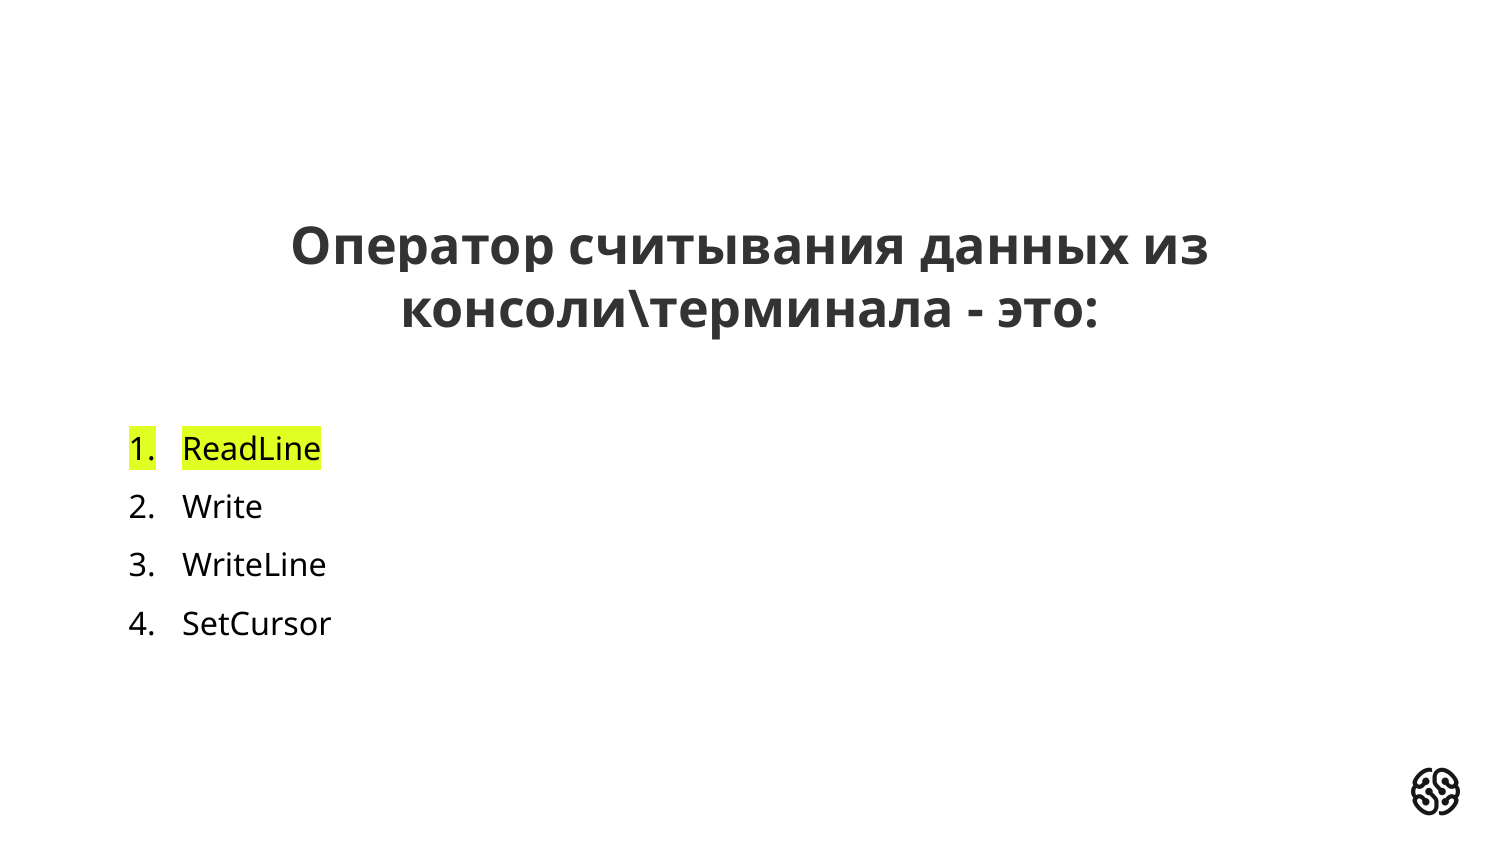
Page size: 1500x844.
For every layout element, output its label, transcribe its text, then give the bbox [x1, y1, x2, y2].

title Оператор считывания данных из консоли\терминала - это: [153, 171, 1347, 380]
text_box ReadLine Write WriteLine SetCursor [107, 409, 1437, 642]
picture [1411, 767, 1460, 816]
